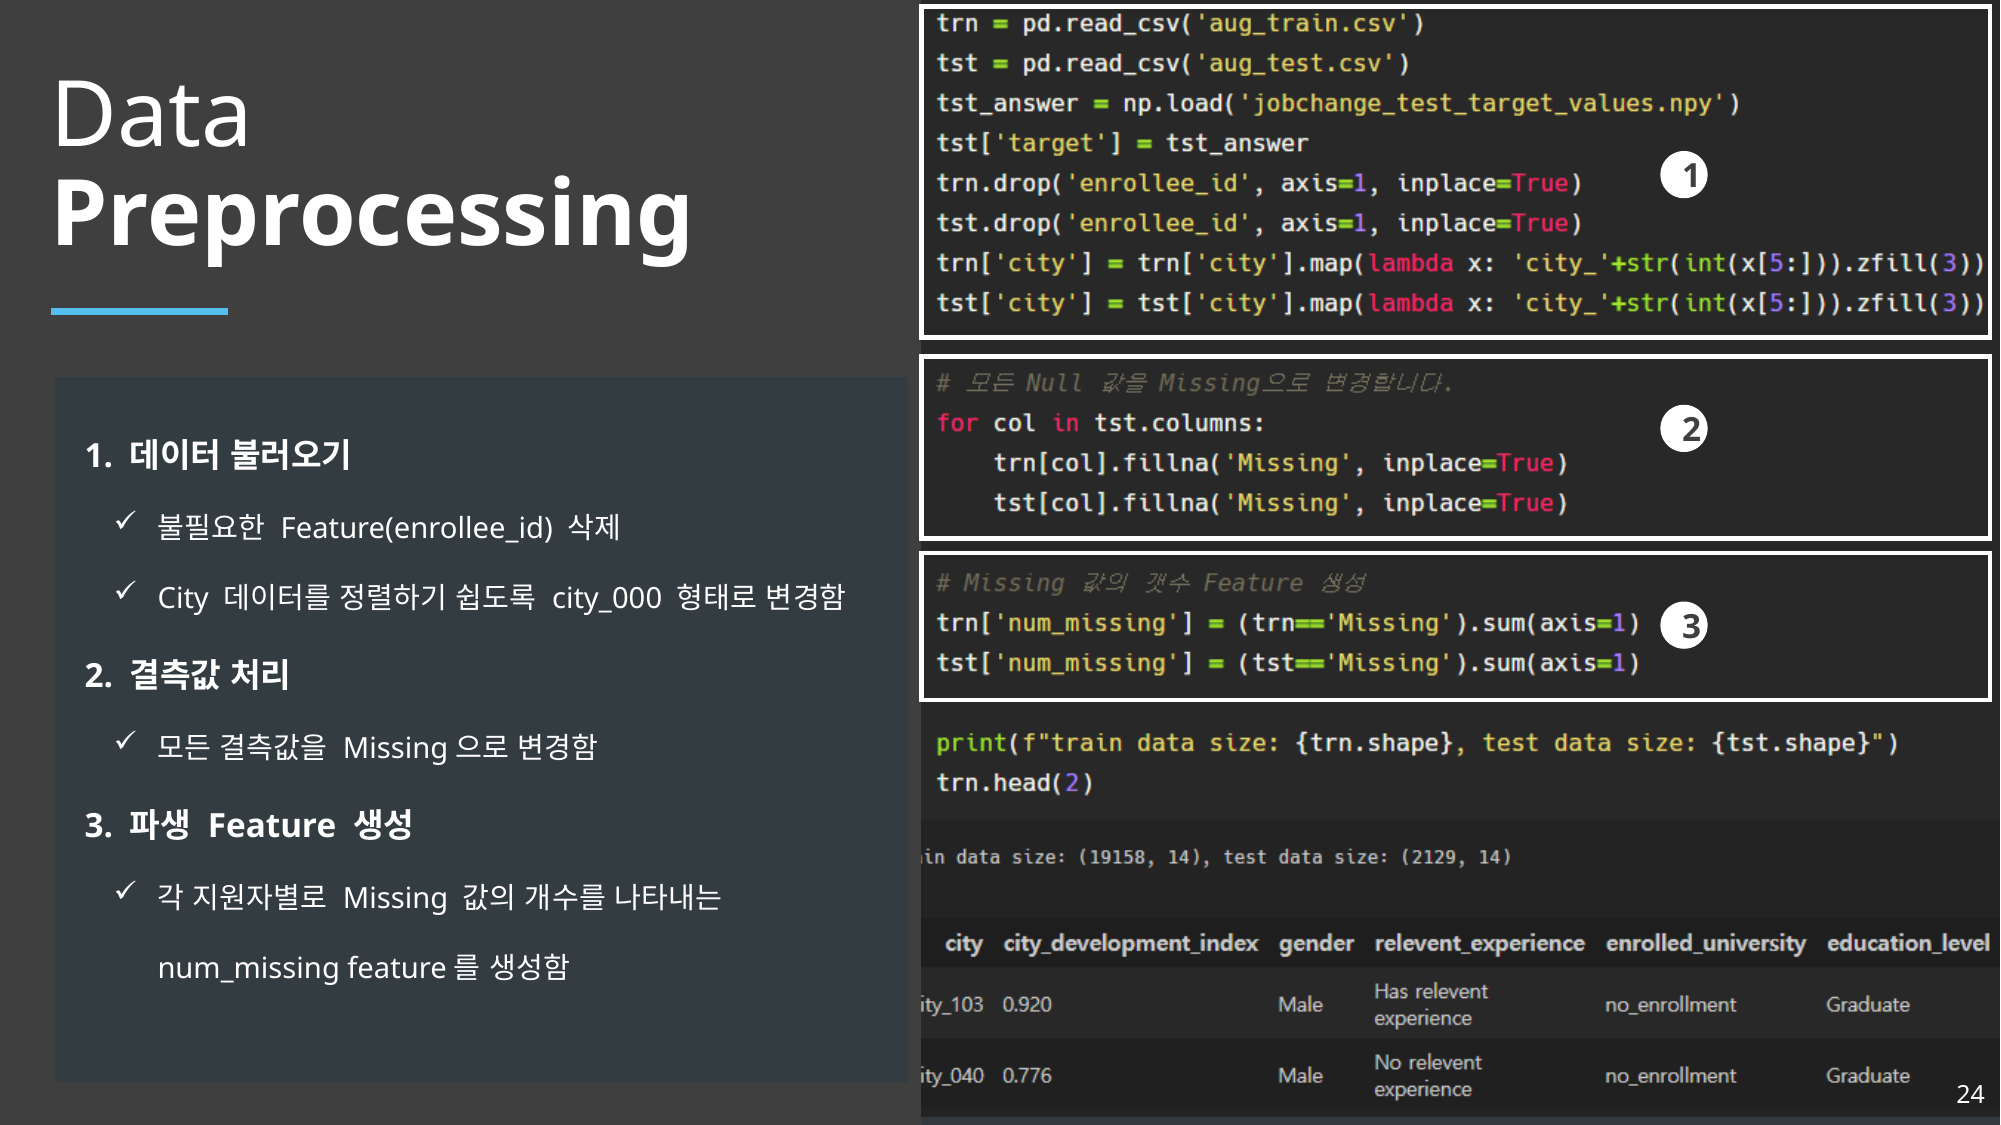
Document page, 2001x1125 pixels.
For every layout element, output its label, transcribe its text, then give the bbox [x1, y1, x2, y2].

title Data Preprocessing [35, 59, 921, 278]
picture [921, 0, 2000, 1125]
text_box 1. 데이터 불러오기 불필요한 Feature(enrollee_id) 삭제 City 데이터를 정렬하기 쉽도록 city_000 형태로 변경함 2. 결측값 처리 모든 결측값을 Missing으로 변경함 3. 파생 Feature 생성 각 지원자별로 Missing 값의 개수를 나타내는 num_missing feature를 생성함 [54, 376, 909, 1083]
